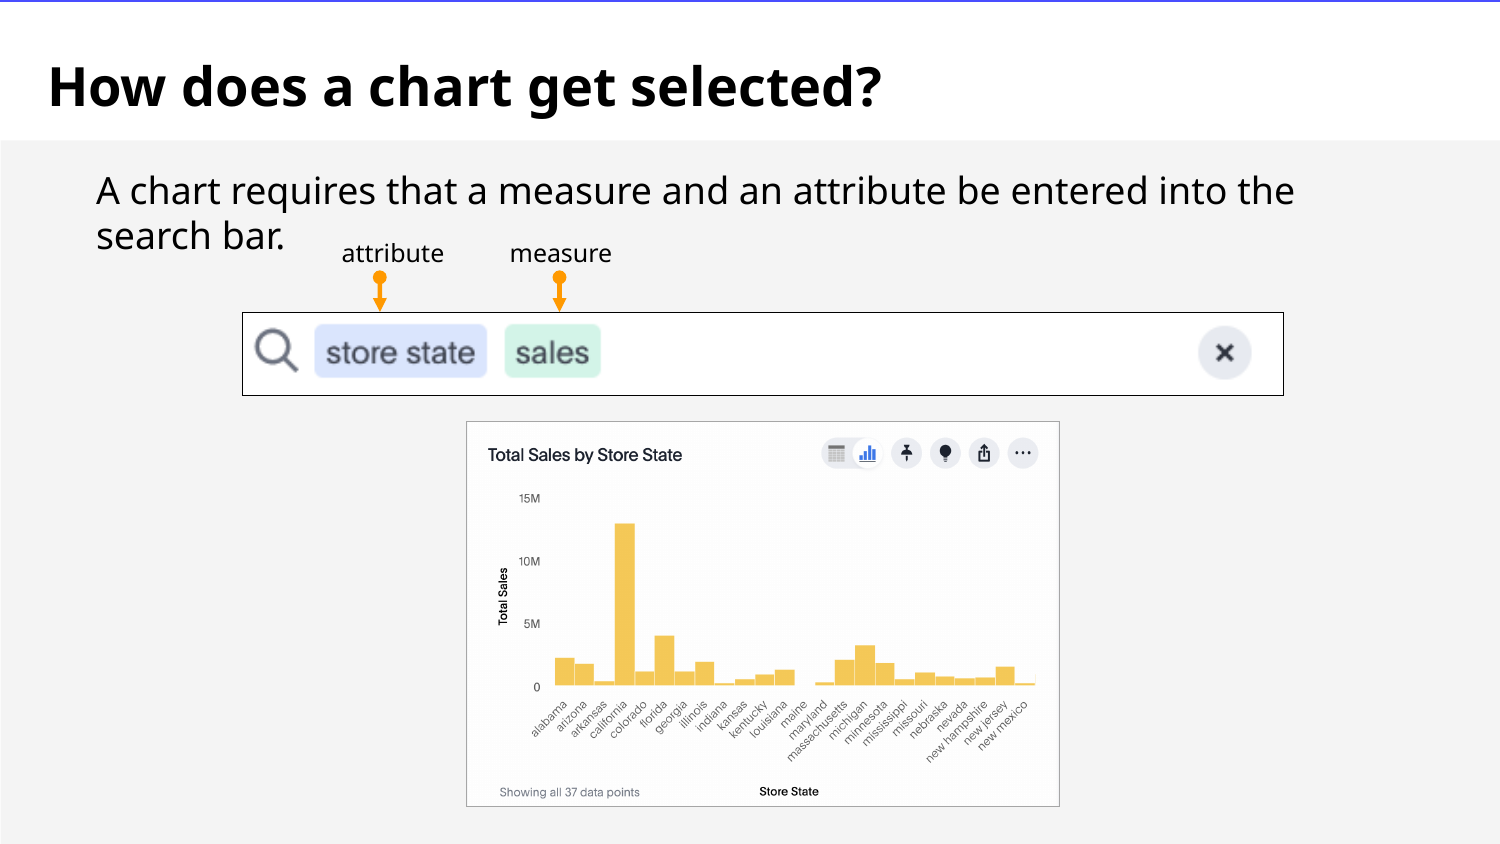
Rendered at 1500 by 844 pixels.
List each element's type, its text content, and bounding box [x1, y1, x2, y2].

text_box attribute [326, 222, 492, 270]
text_box How does a chart get selected? [32, 45, 1425, 124]
picture [241, 311, 1285, 396]
list A chart requires that a measure and an attribute be entered into the search bar. [62, 159, 1425, 223]
picture [466, 421, 1060, 807]
text_box measure [494, 222, 633, 266]
